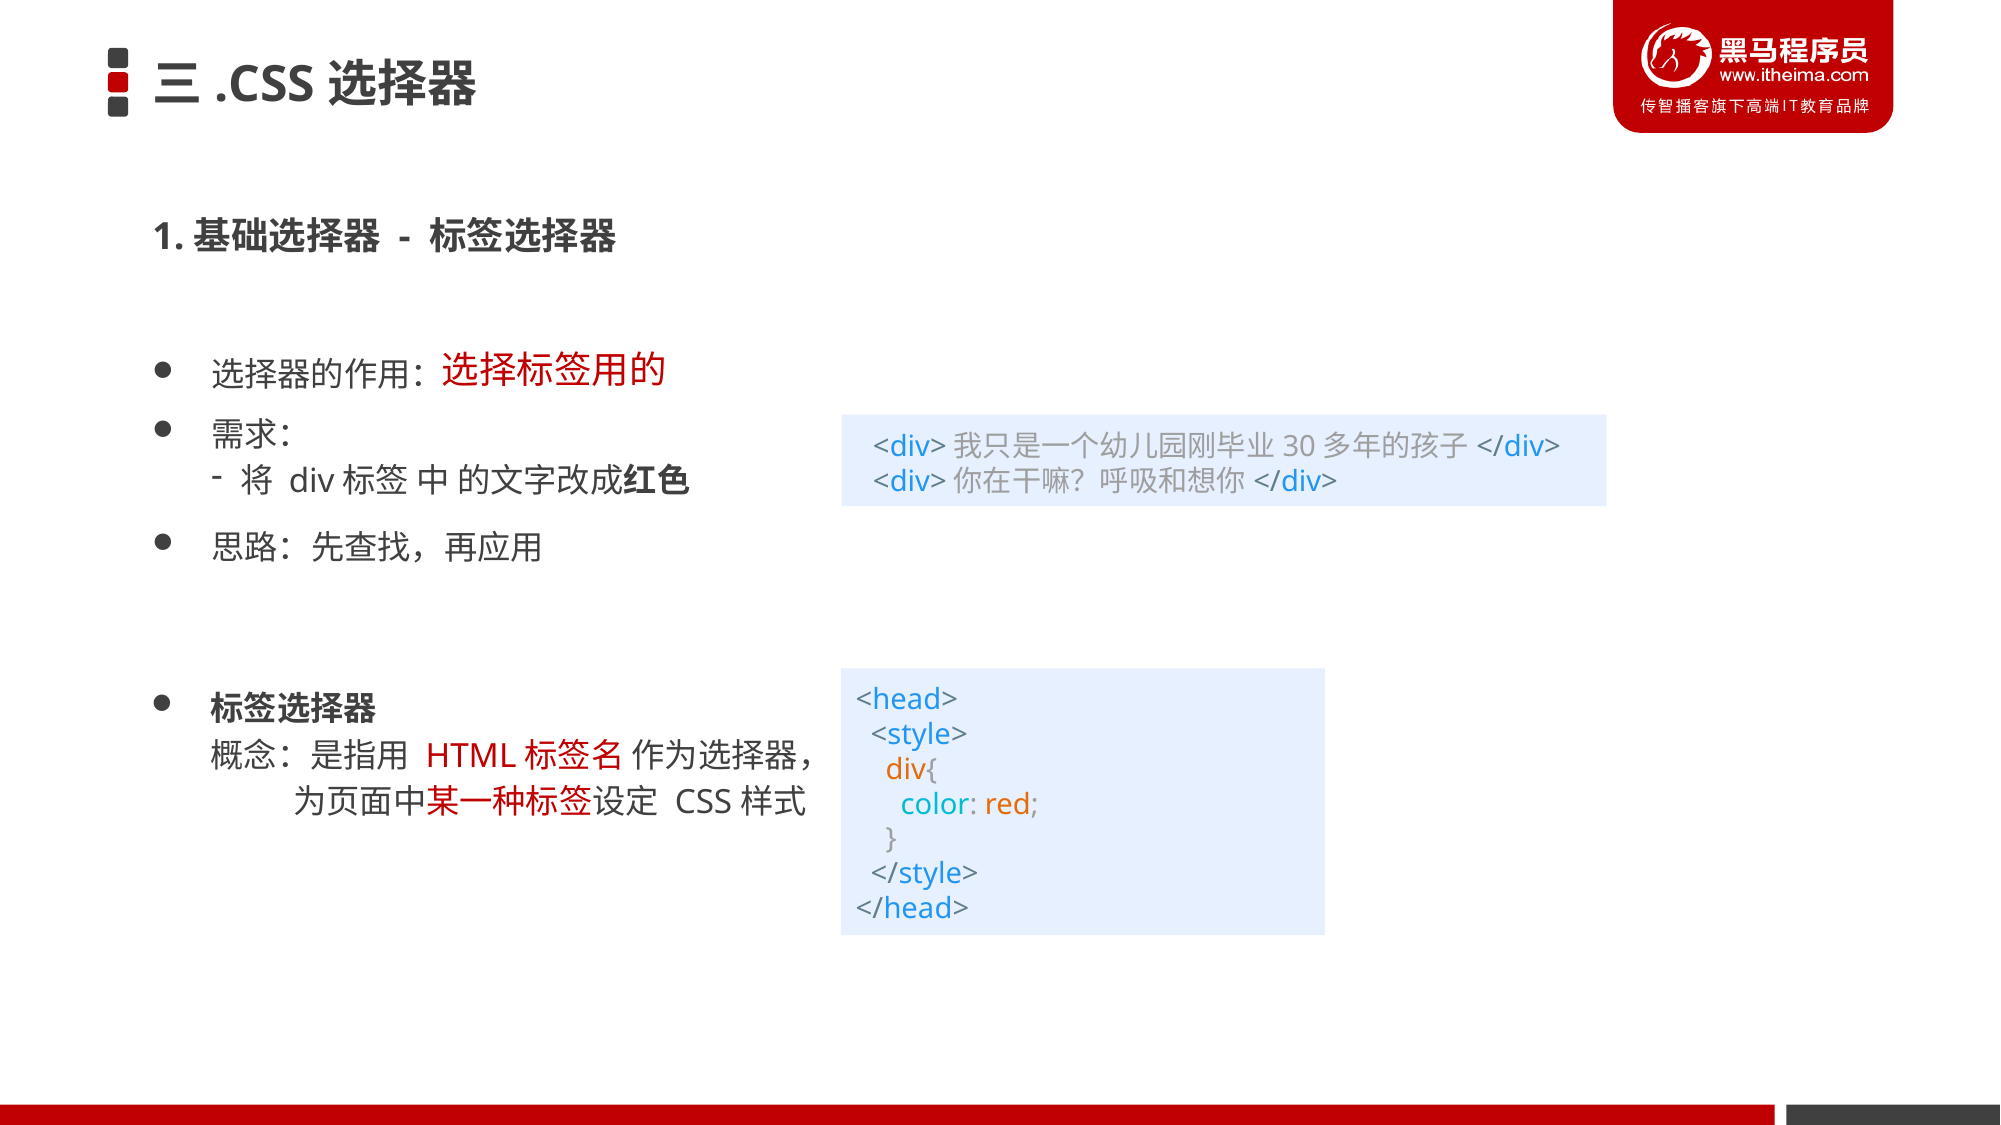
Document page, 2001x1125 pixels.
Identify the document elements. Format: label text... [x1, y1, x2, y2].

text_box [840, 668, 1326, 936]
picture [1616, 11, 1894, 125]
title 三.CSS选择器 [137, 38, 1577, 124]
text_box 选择标签用的 [426, 338, 682, 399]
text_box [841, 414, 1607, 507]
text_box 需求： 将 div标签 中 的文字改成红色 思路：先查找，再应用 [137, 385, 826, 649]
text_box 标签选择器 概念：是指用 HTML标签名 作为选择器， 为页面中某一种标签设定 CSS样式 [136, 659, 859, 858]
list 1.基础选择器 - 标签选择器 [137, 192, 638, 277]
list 选择器的作用： [137, 326, 467, 385]
